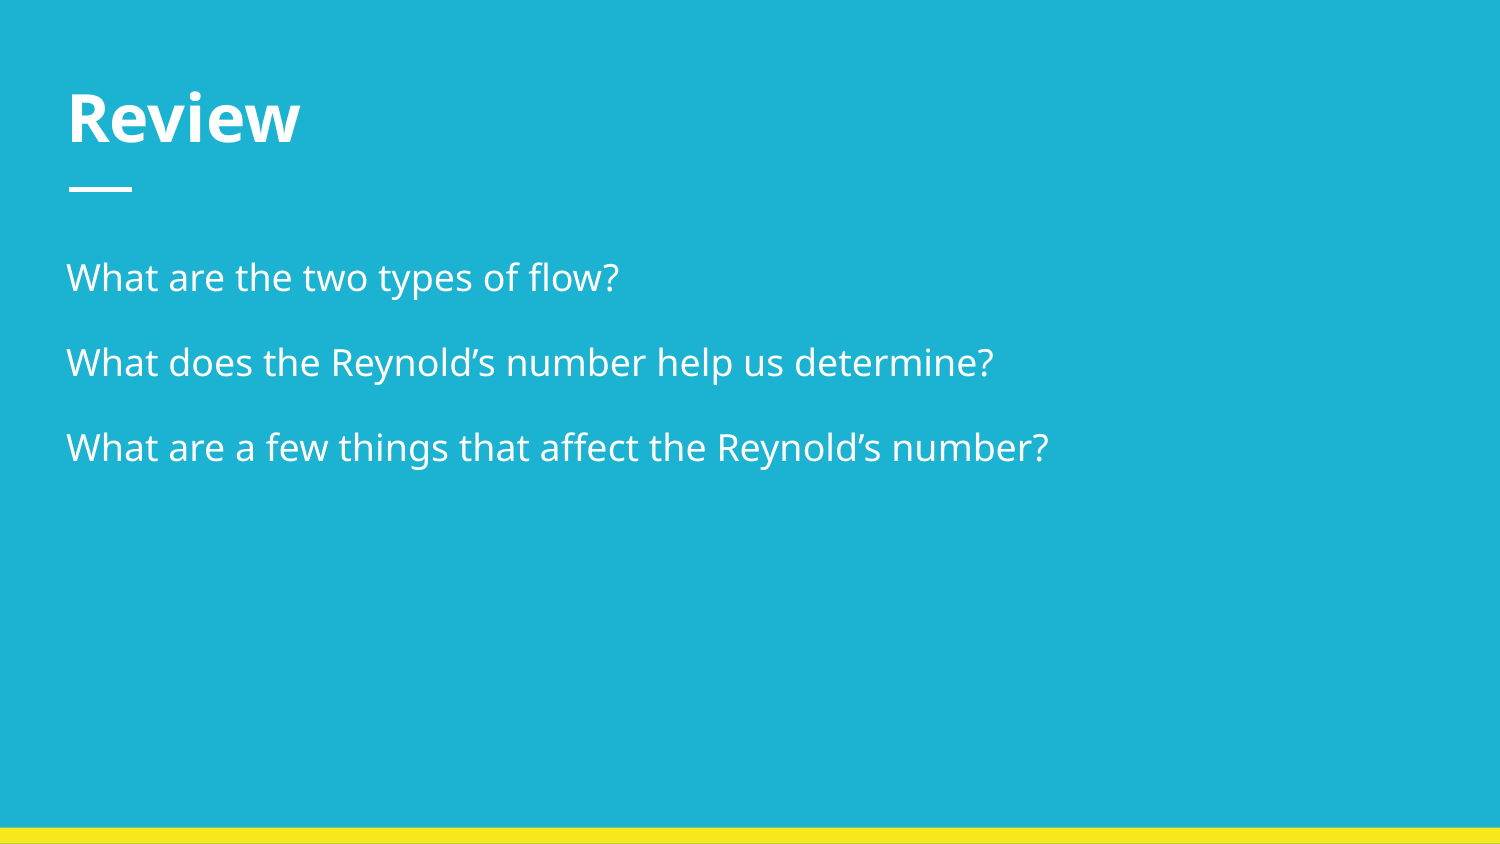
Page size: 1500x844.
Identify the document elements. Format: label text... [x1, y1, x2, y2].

list What are the two types of flow? What does the Reynold’s number help us determine? What are a few things that affect the Reynold’s number? [51, 232, 1449, 750]
title Review [51, 61, 1449, 167]
